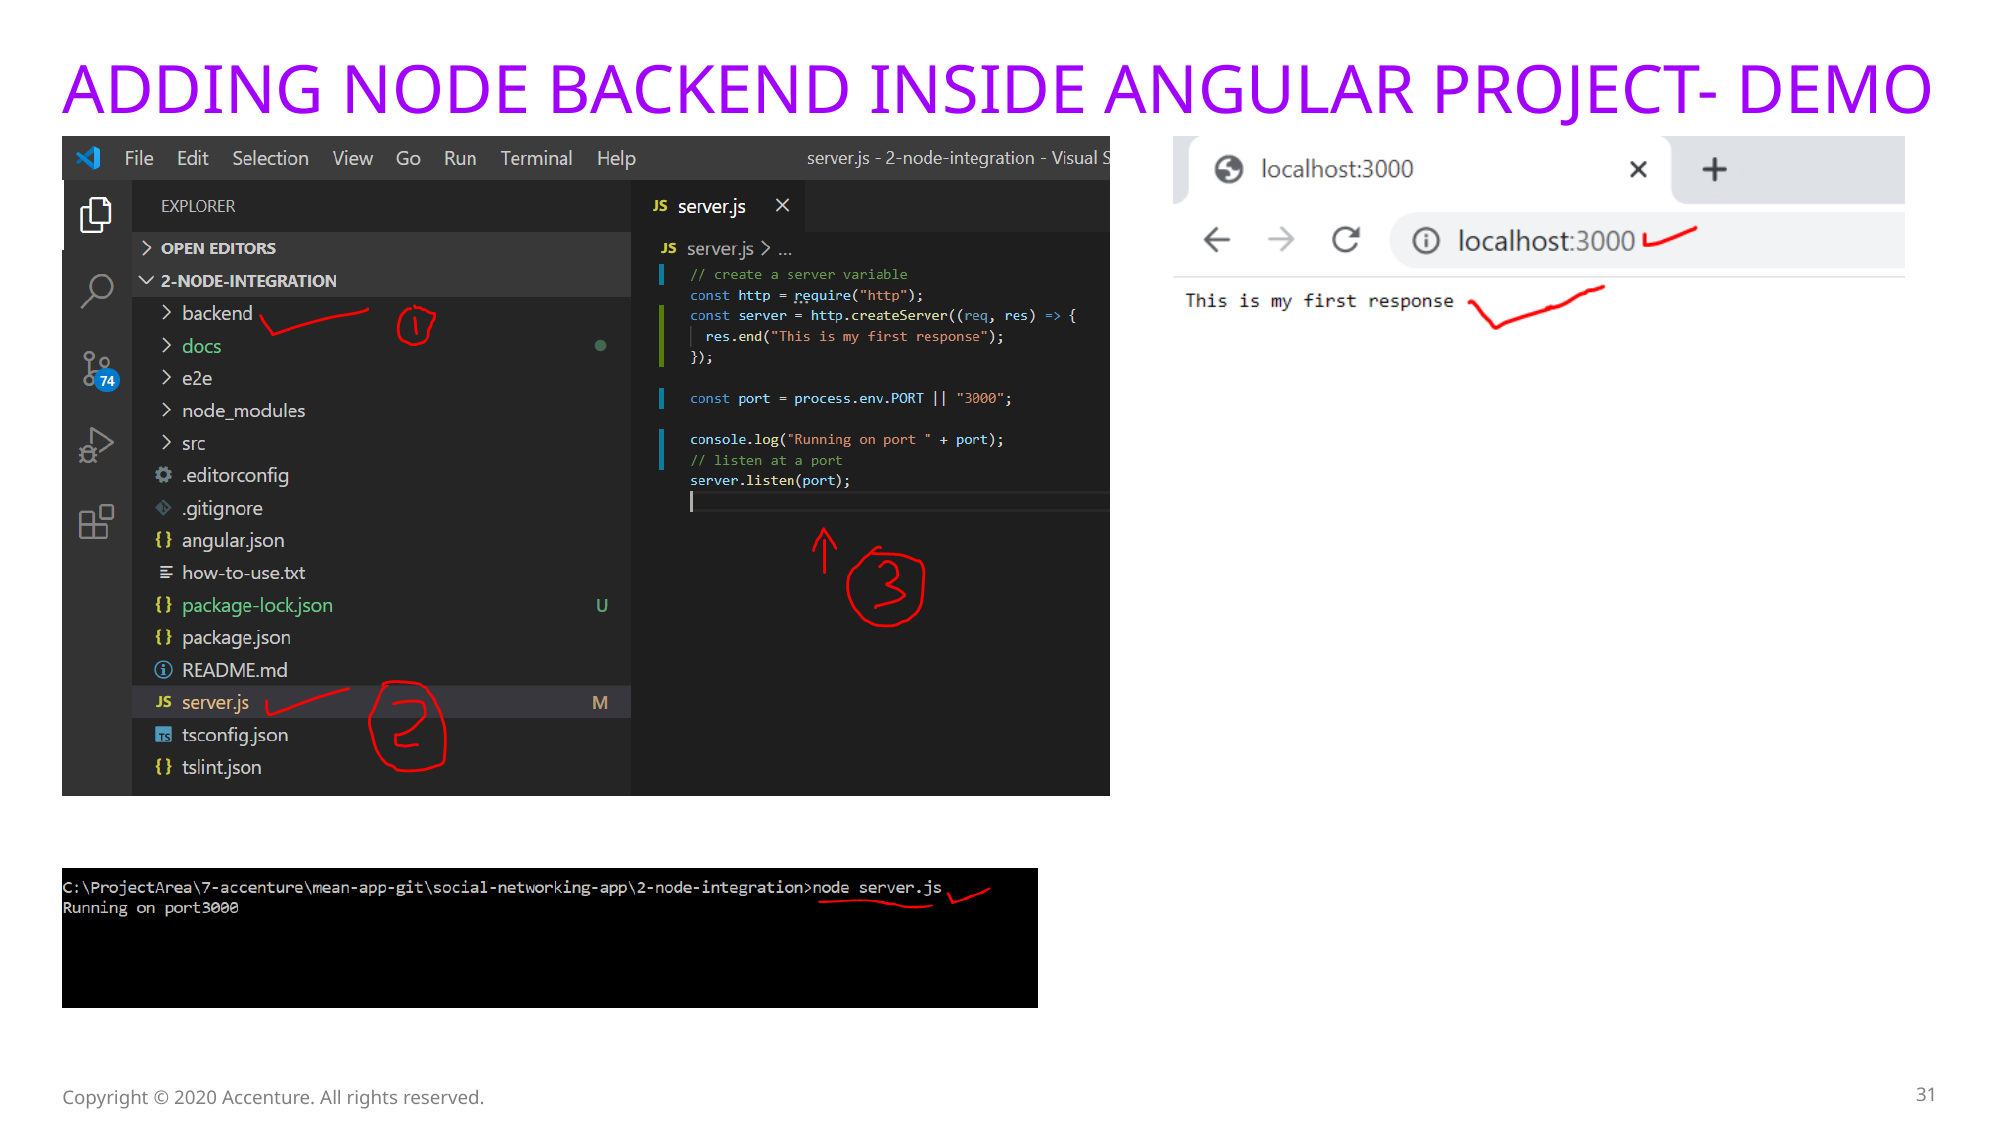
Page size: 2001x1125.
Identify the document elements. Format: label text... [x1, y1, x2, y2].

picture [62, 136, 1110, 796]
title Adding node backend inside angular project- Demo [62, 62, 1938, 211]
picture [1173, 136, 1905, 387]
picture [62, 868, 1038, 1008]
